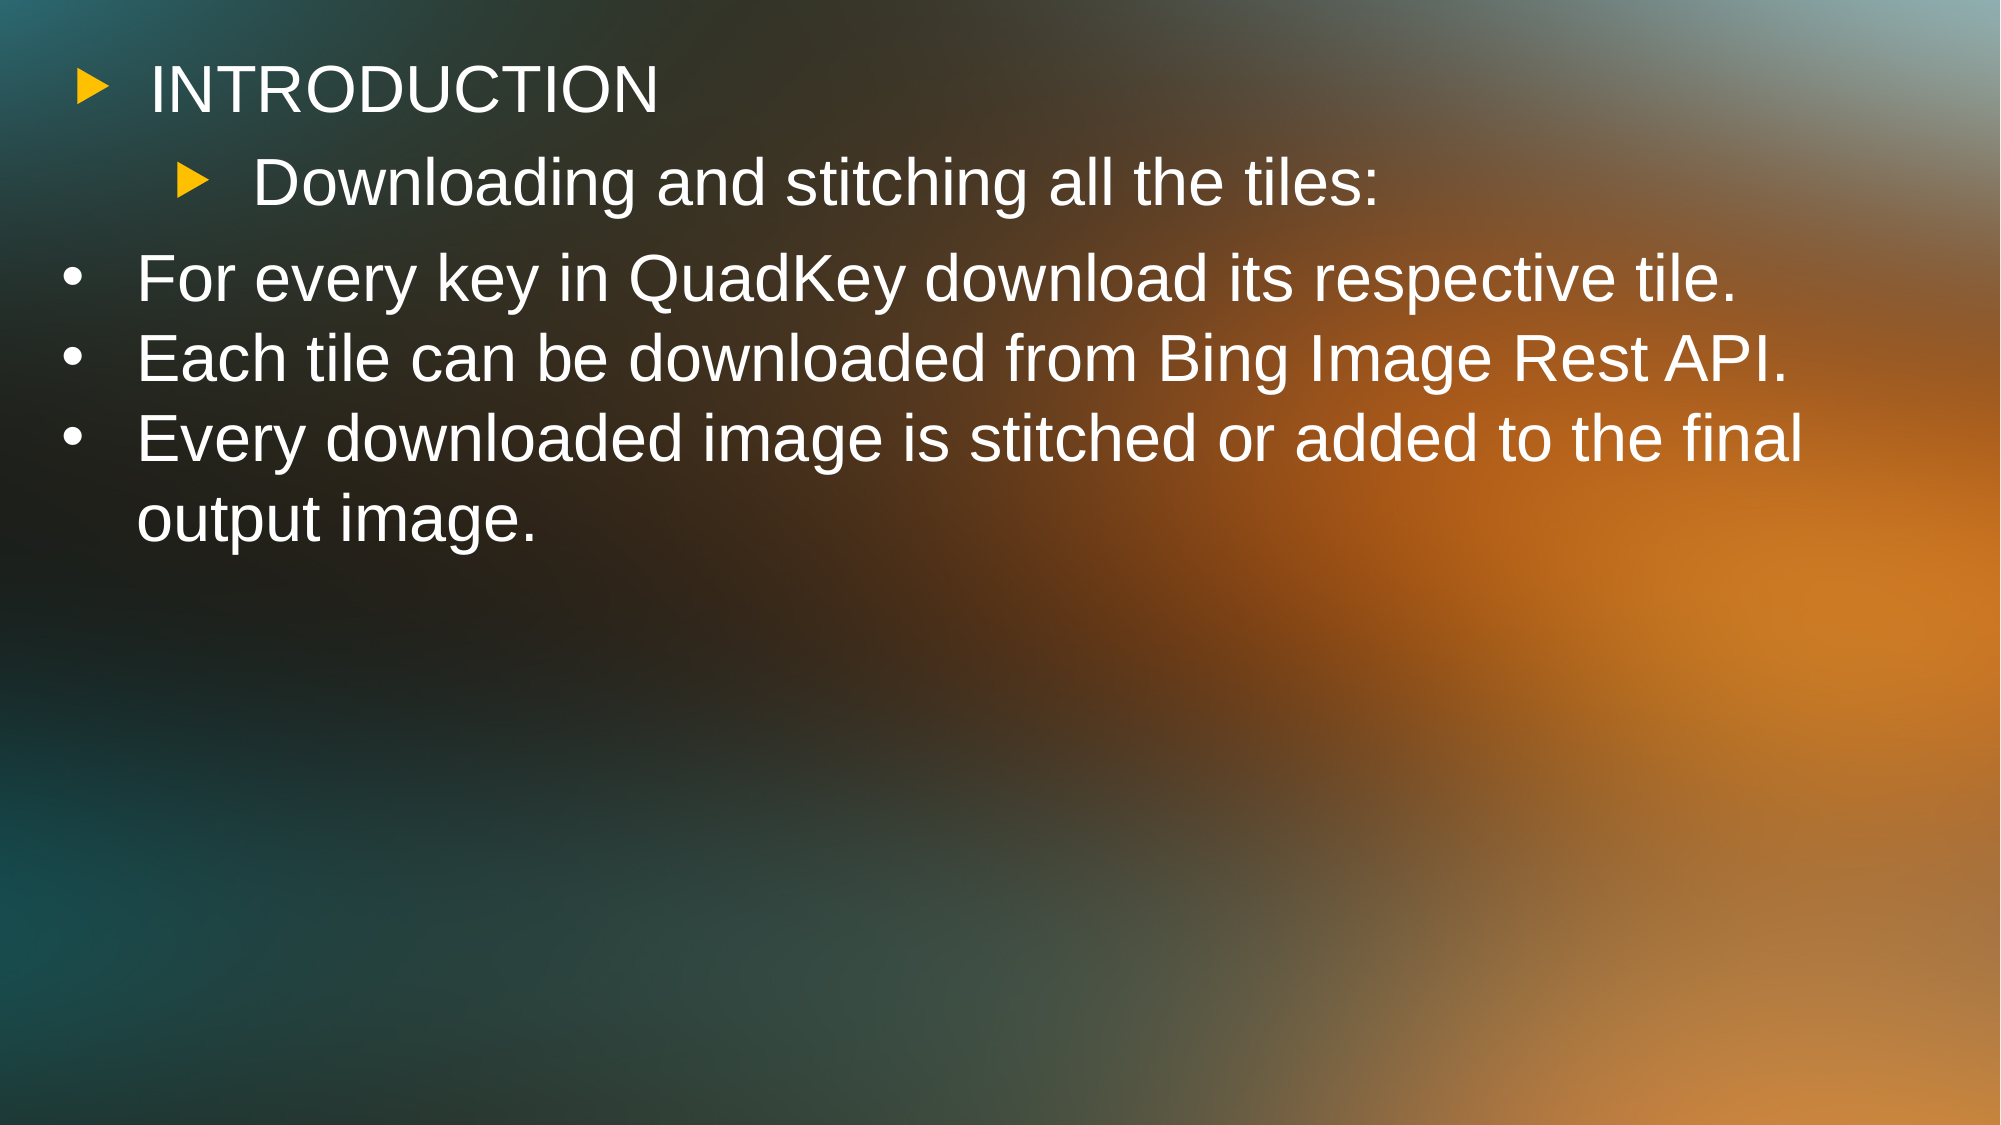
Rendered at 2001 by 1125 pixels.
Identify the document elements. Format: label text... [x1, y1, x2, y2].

picture [0, 0, 2001, 1125]
text_box For every key in QuadKey download its respective tile. Each tile can be downloaded from Bing Image Rest API. Every downloaded image is stitched or added to the final output image. [46, 227, 1969, 563]
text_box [177, 131, 1403, 228]
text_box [77, 37, 679, 134]
